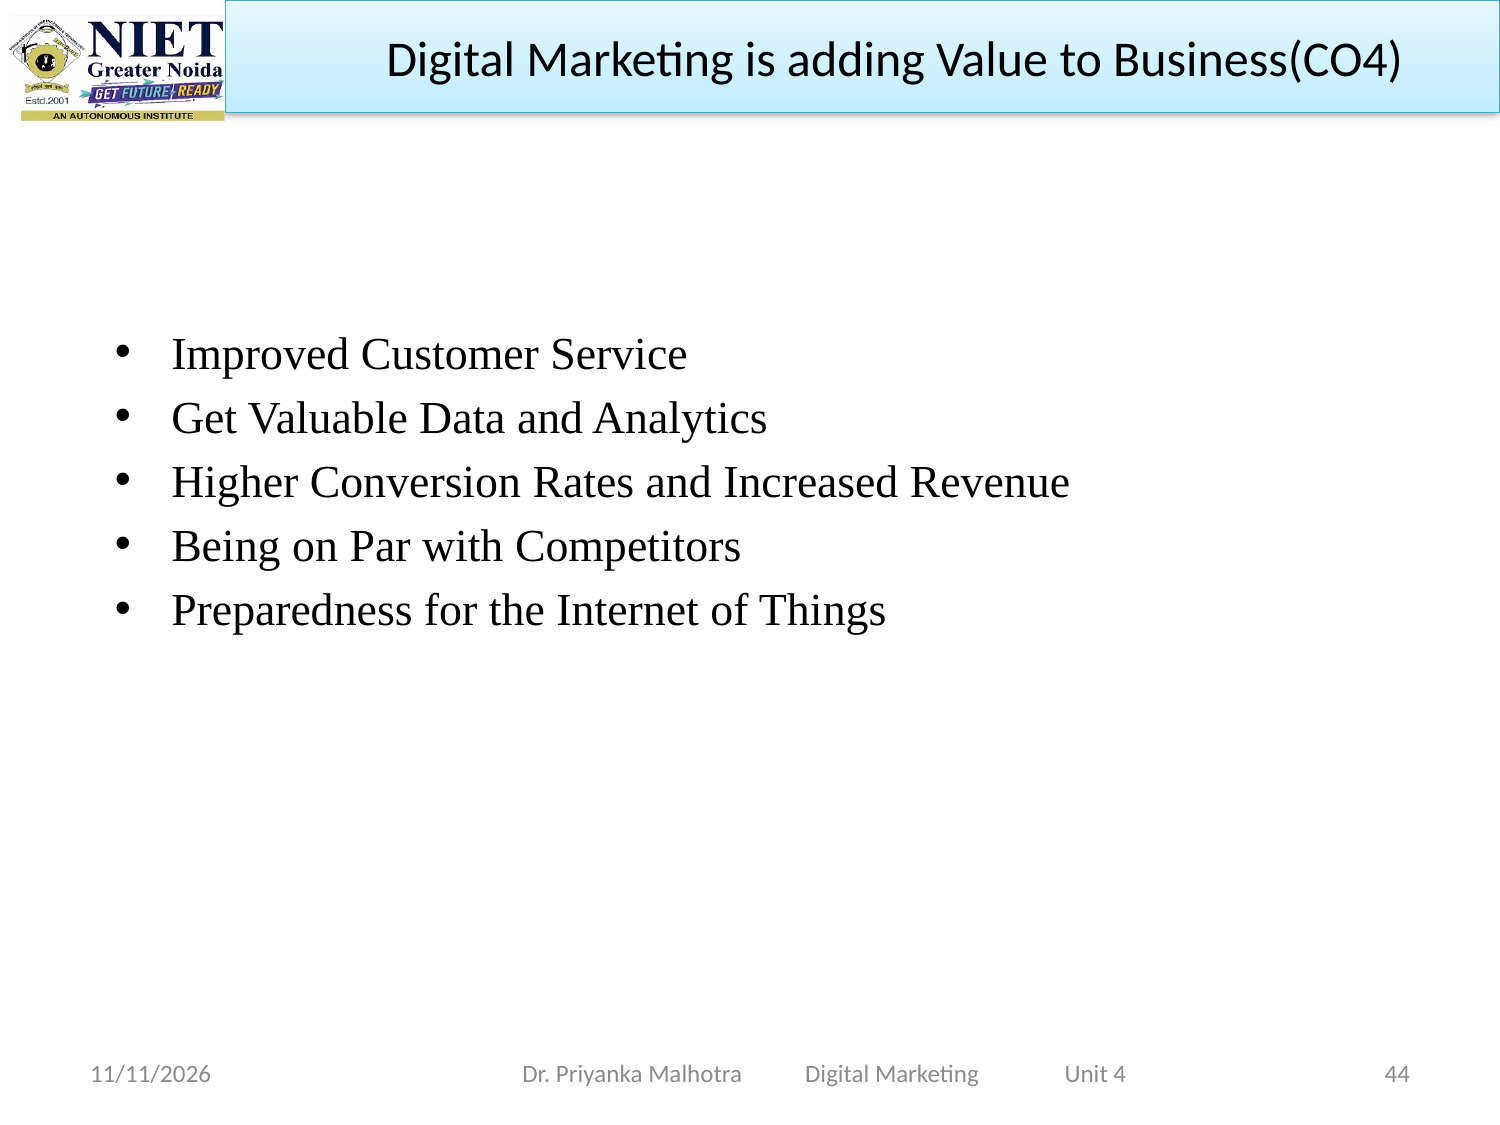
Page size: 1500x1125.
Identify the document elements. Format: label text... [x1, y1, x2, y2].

text_box Digital Marketing is adding Value to Business(CO4) [226, 0, 1500, 113]
picture [9, 0, 226, 151]
slide_number 44 [1074, 1042, 1425, 1103]
slide_number 28-May-24 [75, 1042, 412, 1103]
list Improved Customer Service Get Valuable Data and Analytics Higher Conversion Rates and Increased Revenue Being on Par with Competitors Preparedness for the Internet of Things [99, 187, 1438, 1025]
footer Dr. Priyanka Malhotra Digital Marketing Unit 4 [412, 1042, 1074, 1103]
